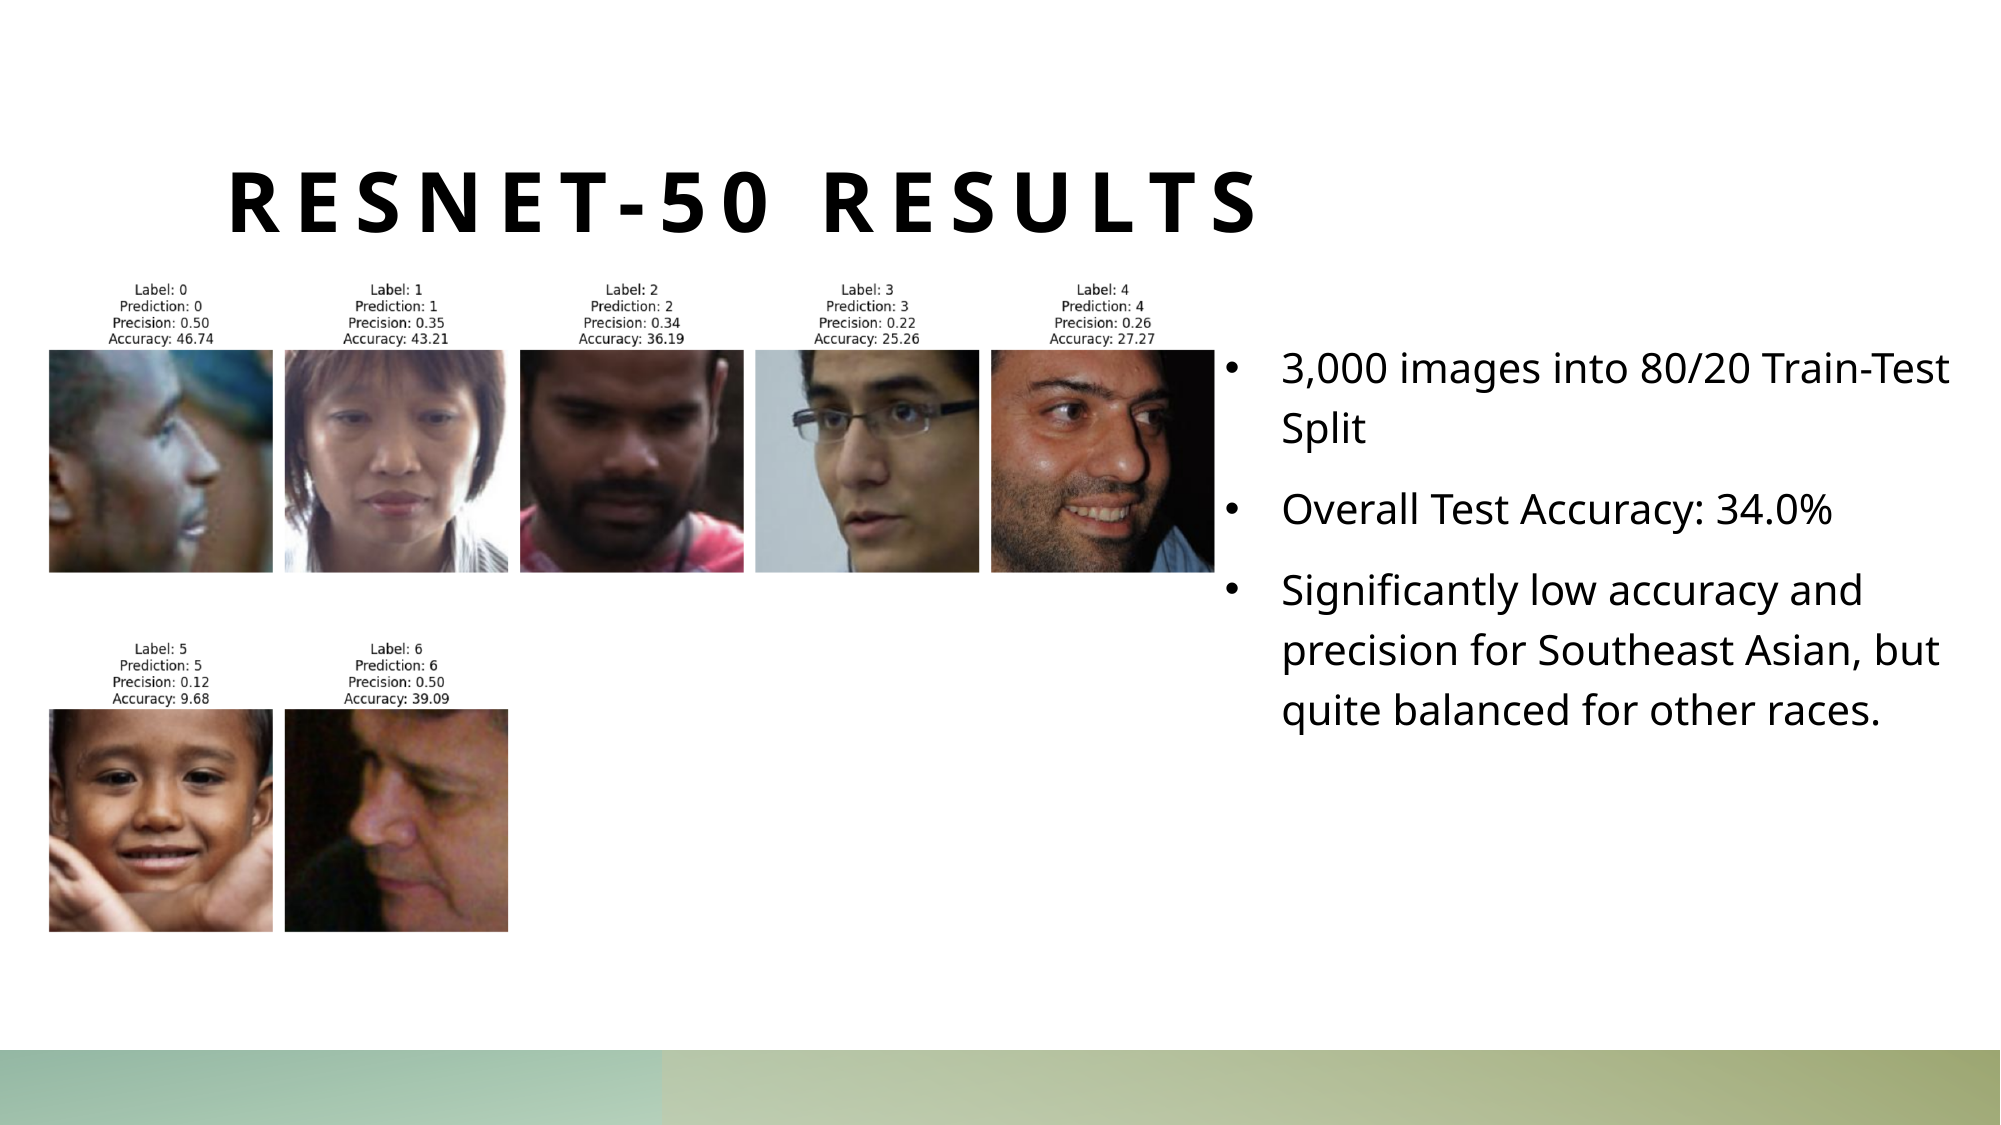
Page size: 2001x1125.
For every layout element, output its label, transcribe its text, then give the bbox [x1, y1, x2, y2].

picture [41, 280, 1220, 937]
title RESNET-50 Results [225, 75, 1775, 250]
list 3,000 images into 80/20 Train-Test Split Overall Test Accuracy: 34.0% Significantly low accuracy and precision for Southeast Asian, but quite balanced for other races. [1225, 331, 1970, 883]
